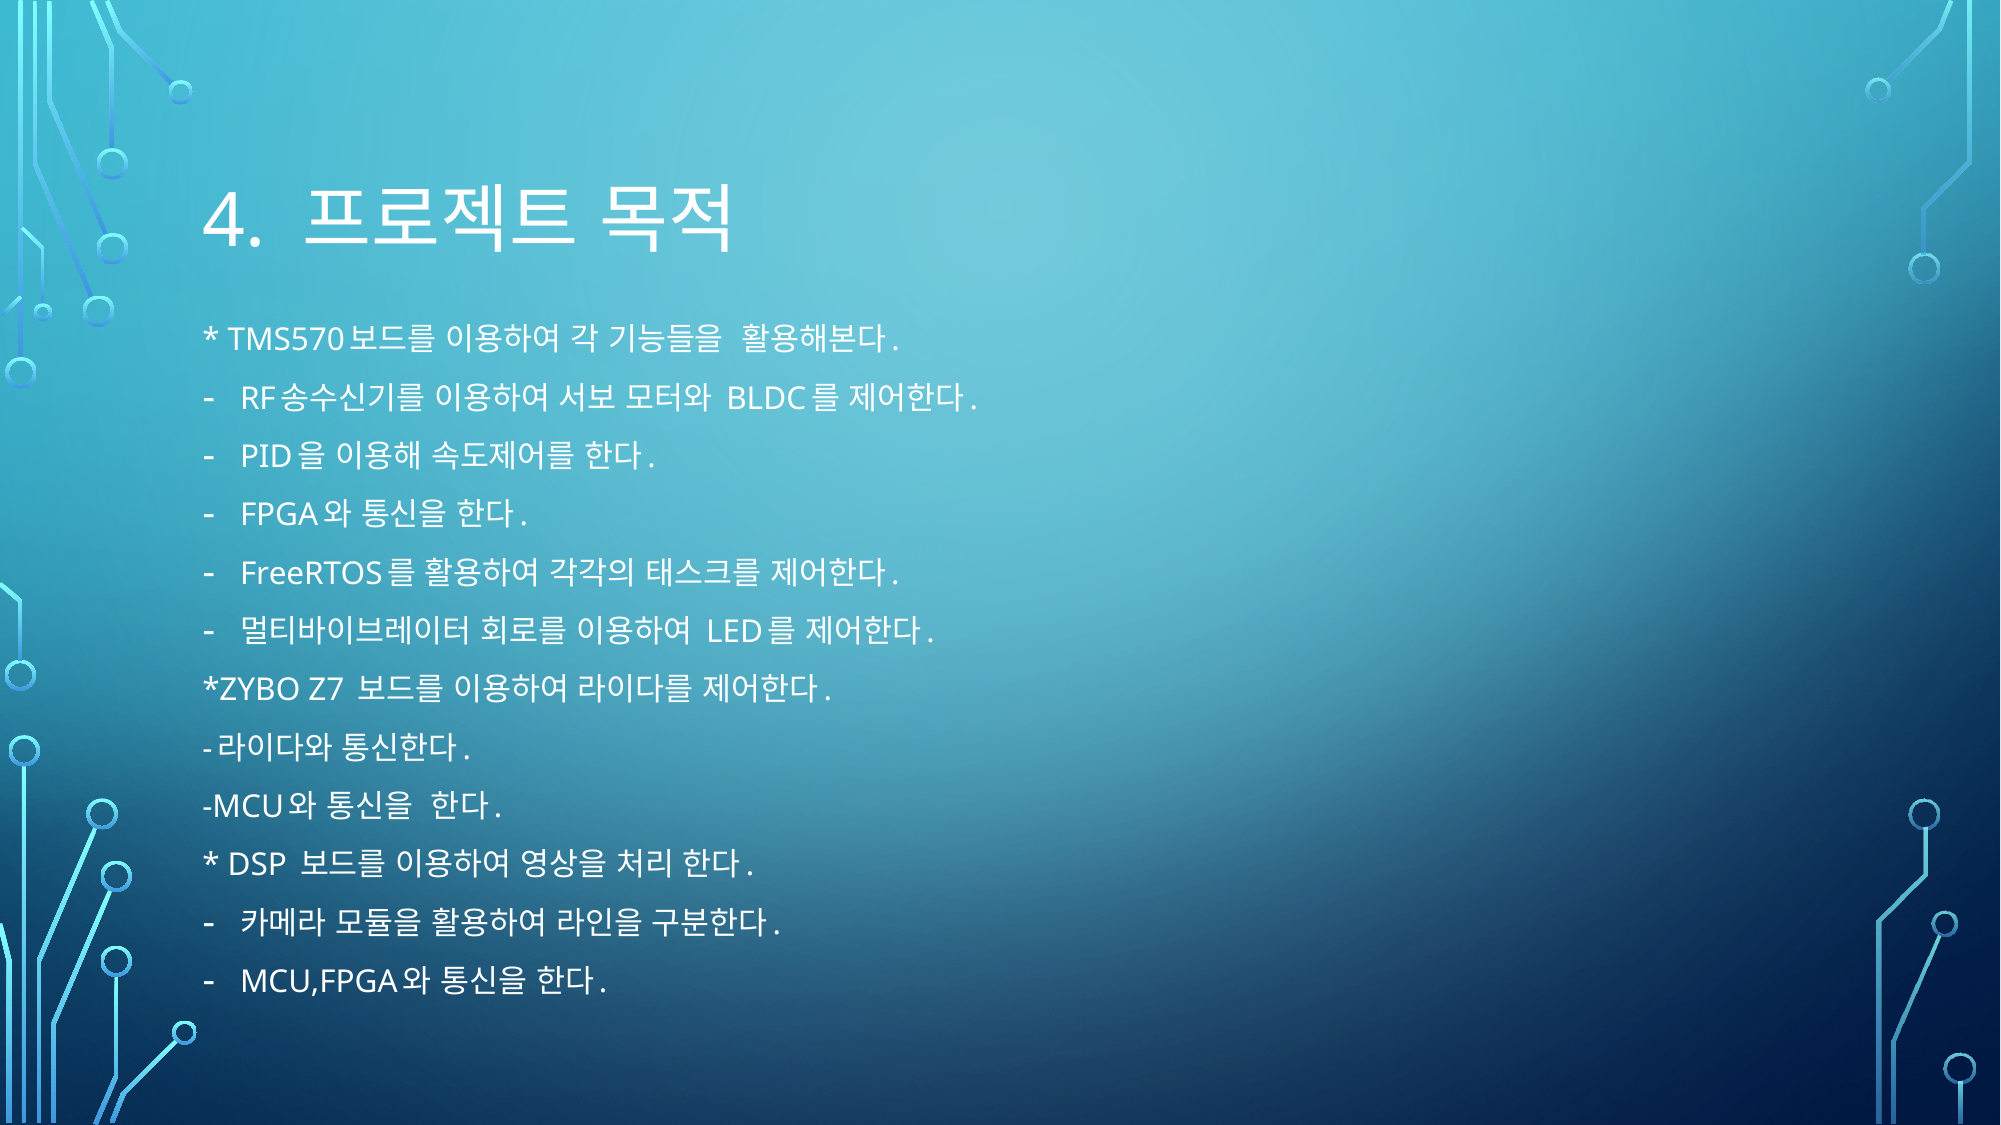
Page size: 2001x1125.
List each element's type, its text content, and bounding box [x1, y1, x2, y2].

list * TMS570보드를 이용하여 각 기능들을 활용해본다. RF송수신기를 이용하여 서보 모터와 BLDC를 제어한다. PID을 이용해 속도제어를 한다. FPGA와 통신을 한다. FreeRTOS를 활용하여 각각의 태스크를 제어한다. 멀티바이브레이터 회로를 이용하여 LED를 제어한다. *ZYBO Z7 보드를 이용하여 라이다를 제어한다. -라이다와 통신한다. -MCU와 통신을 한다. * DSP 보드를 이용하여 영상을 처리 한다. 카메라 모듈을 활용하여 라인을 구분한다. MCU,FPGA와 통신을 한다. [187, 304, 1813, 1012]
title 4. 프로젝트 목적 [187, 101, 1813, 304]
